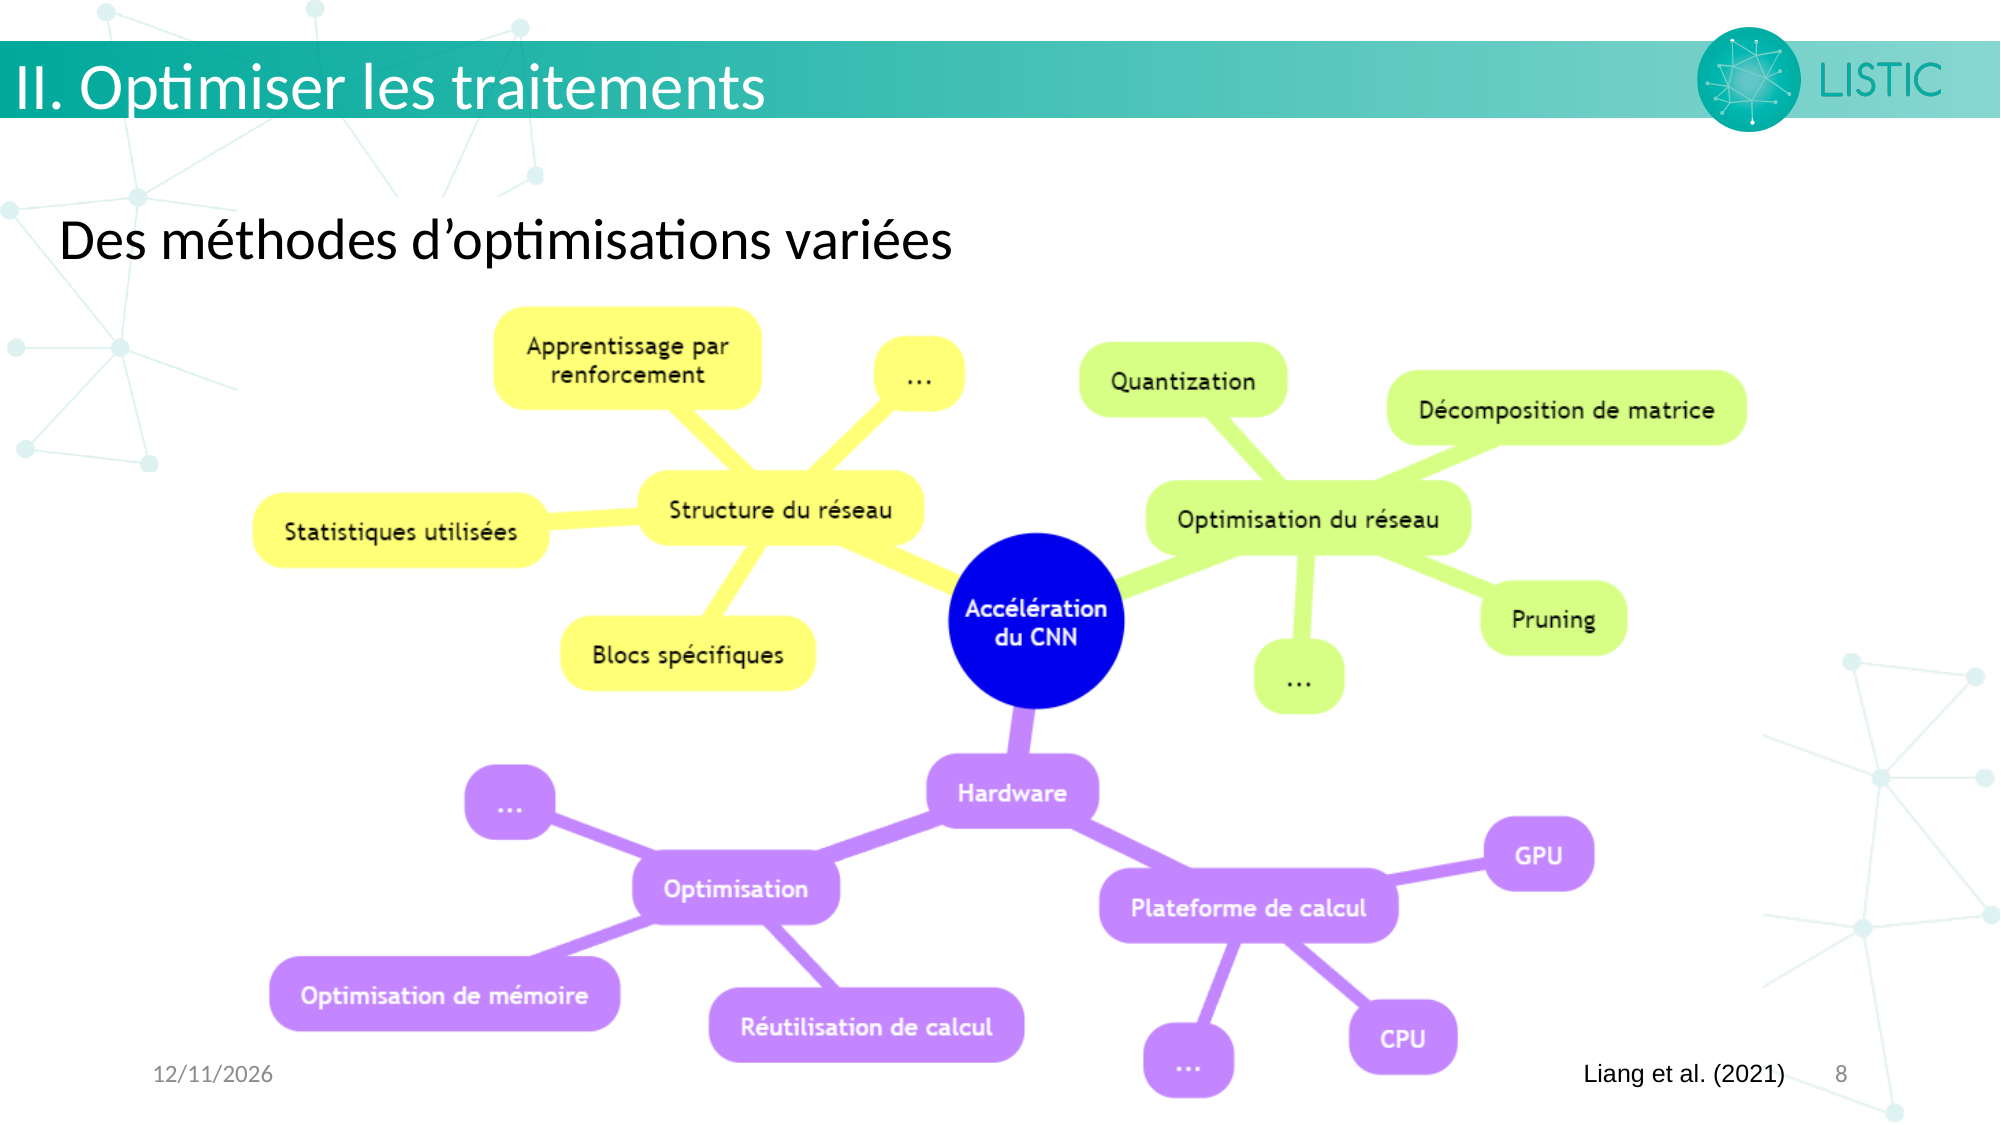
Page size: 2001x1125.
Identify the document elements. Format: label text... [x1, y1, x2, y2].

text_box II. Optimiser les traitements [0, 44, 1695, 120]
text_box Liang et al. (2021) [1765, 1049, 1801, 1095]
text_box 12/06/2024 [137, 1042, 232, 1103]
picture [237, 197, 1763, 1125]
text_box 8 [1765, 1042, 1863, 1103]
text_box Des méthodes d’optimisations variées [45, 166, 1863, 316]
